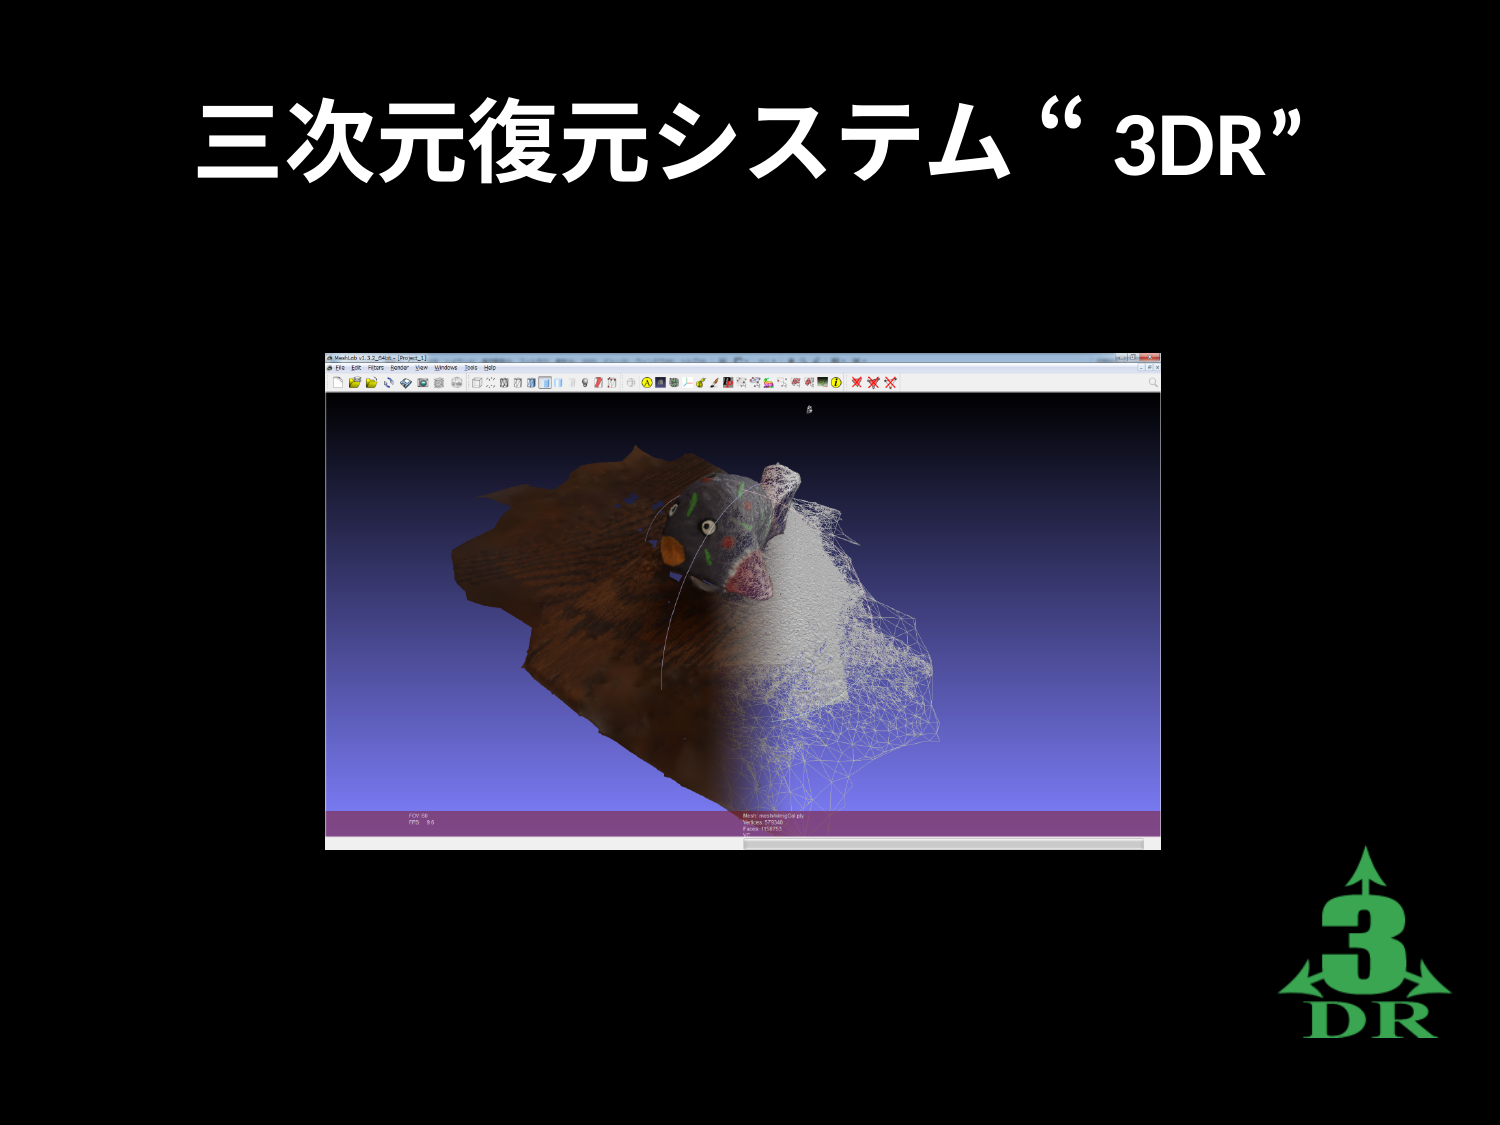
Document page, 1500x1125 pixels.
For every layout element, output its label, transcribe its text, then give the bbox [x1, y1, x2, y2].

title 三次元復元システム “3DR” [75, 45, 1425, 233]
picture [324, 353, 1161, 850]
picture [1277, 845, 1454, 1038]
